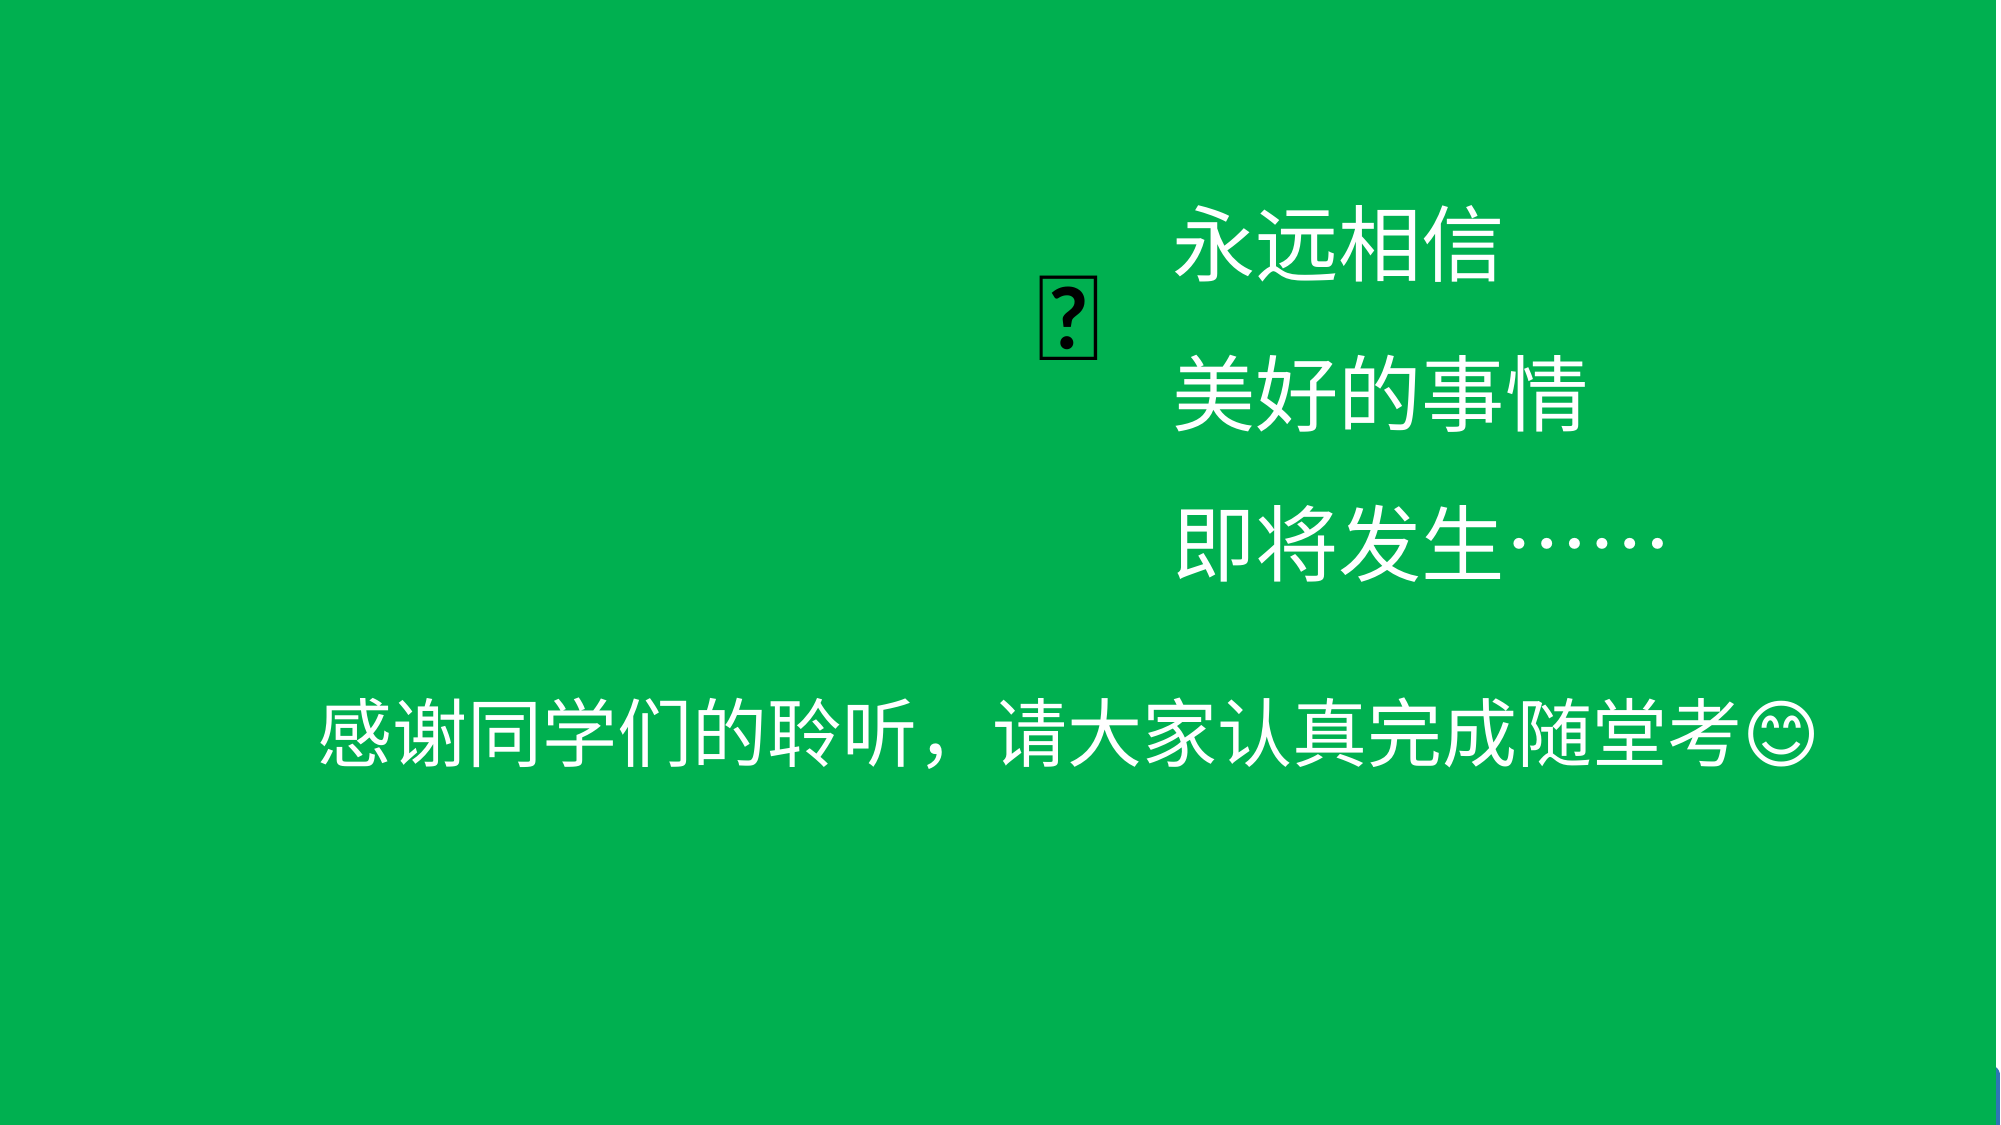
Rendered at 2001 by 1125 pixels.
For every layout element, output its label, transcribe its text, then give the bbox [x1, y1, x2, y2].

text_box 感谢同学们的聆听，请大家认真完成随堂考😊 [302, 679, 1836, 784]
text_box 永远相信 美好的事情 即将发生…… [1157, 135, 1687, 600]
text_box [0, 0, 1996, 1125]
text_box 🎺 [1022, 227, 1116, 393]
